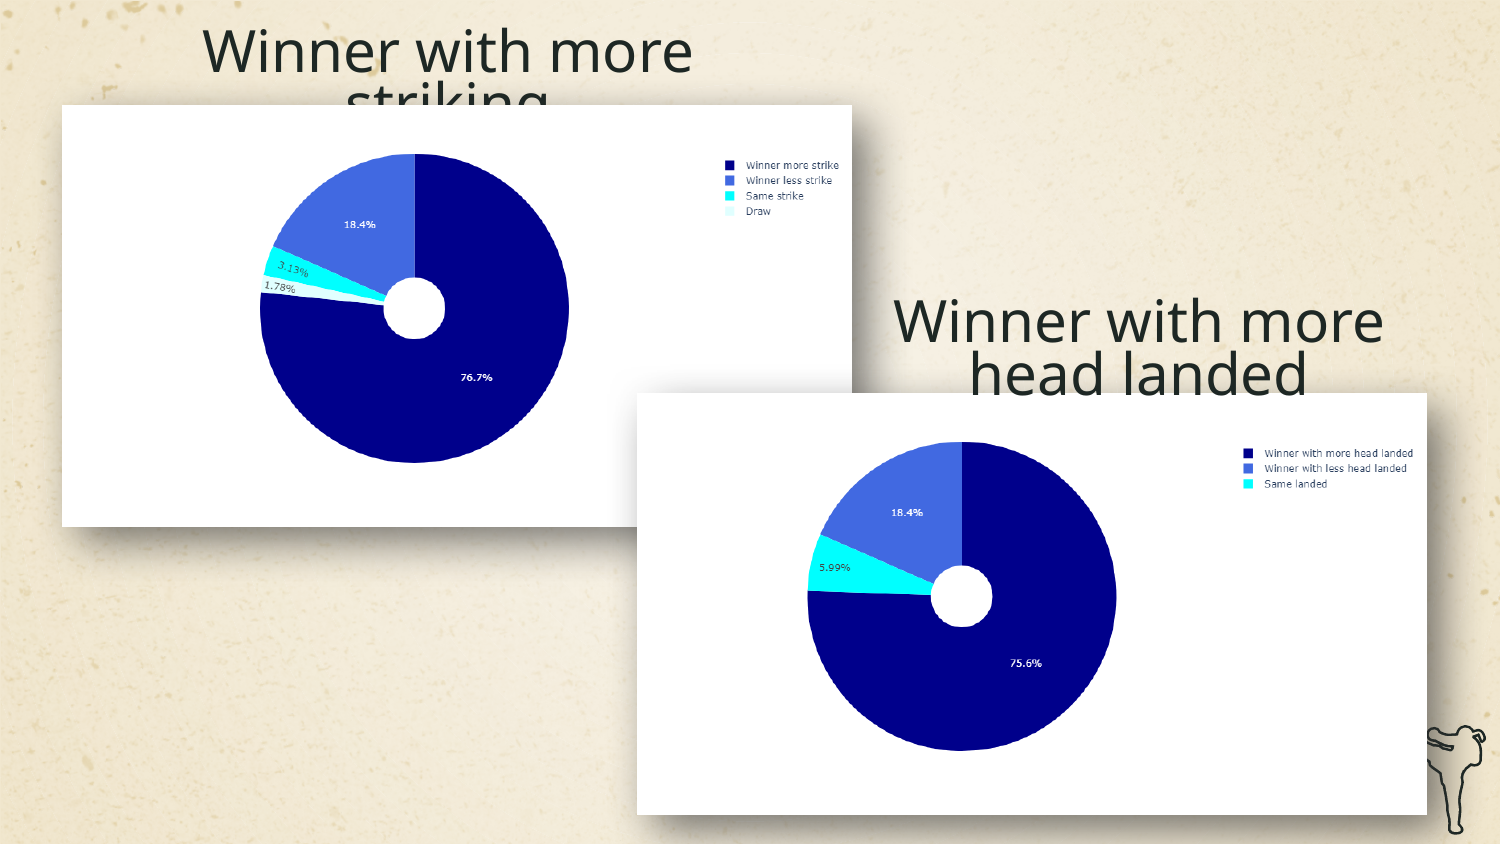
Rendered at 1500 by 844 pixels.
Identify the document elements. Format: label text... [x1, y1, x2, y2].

text_box Winner with more head landed [855, 285, 1472, 392]
text_box [1475, 740, 1480, 764]
picture [2, 2, 1500, 844]
text_box [1475, 731, 1484, 741]
text_box [1475, 728, 1486, 767]
title Winner with more striking [134, 15, 762, 87]
